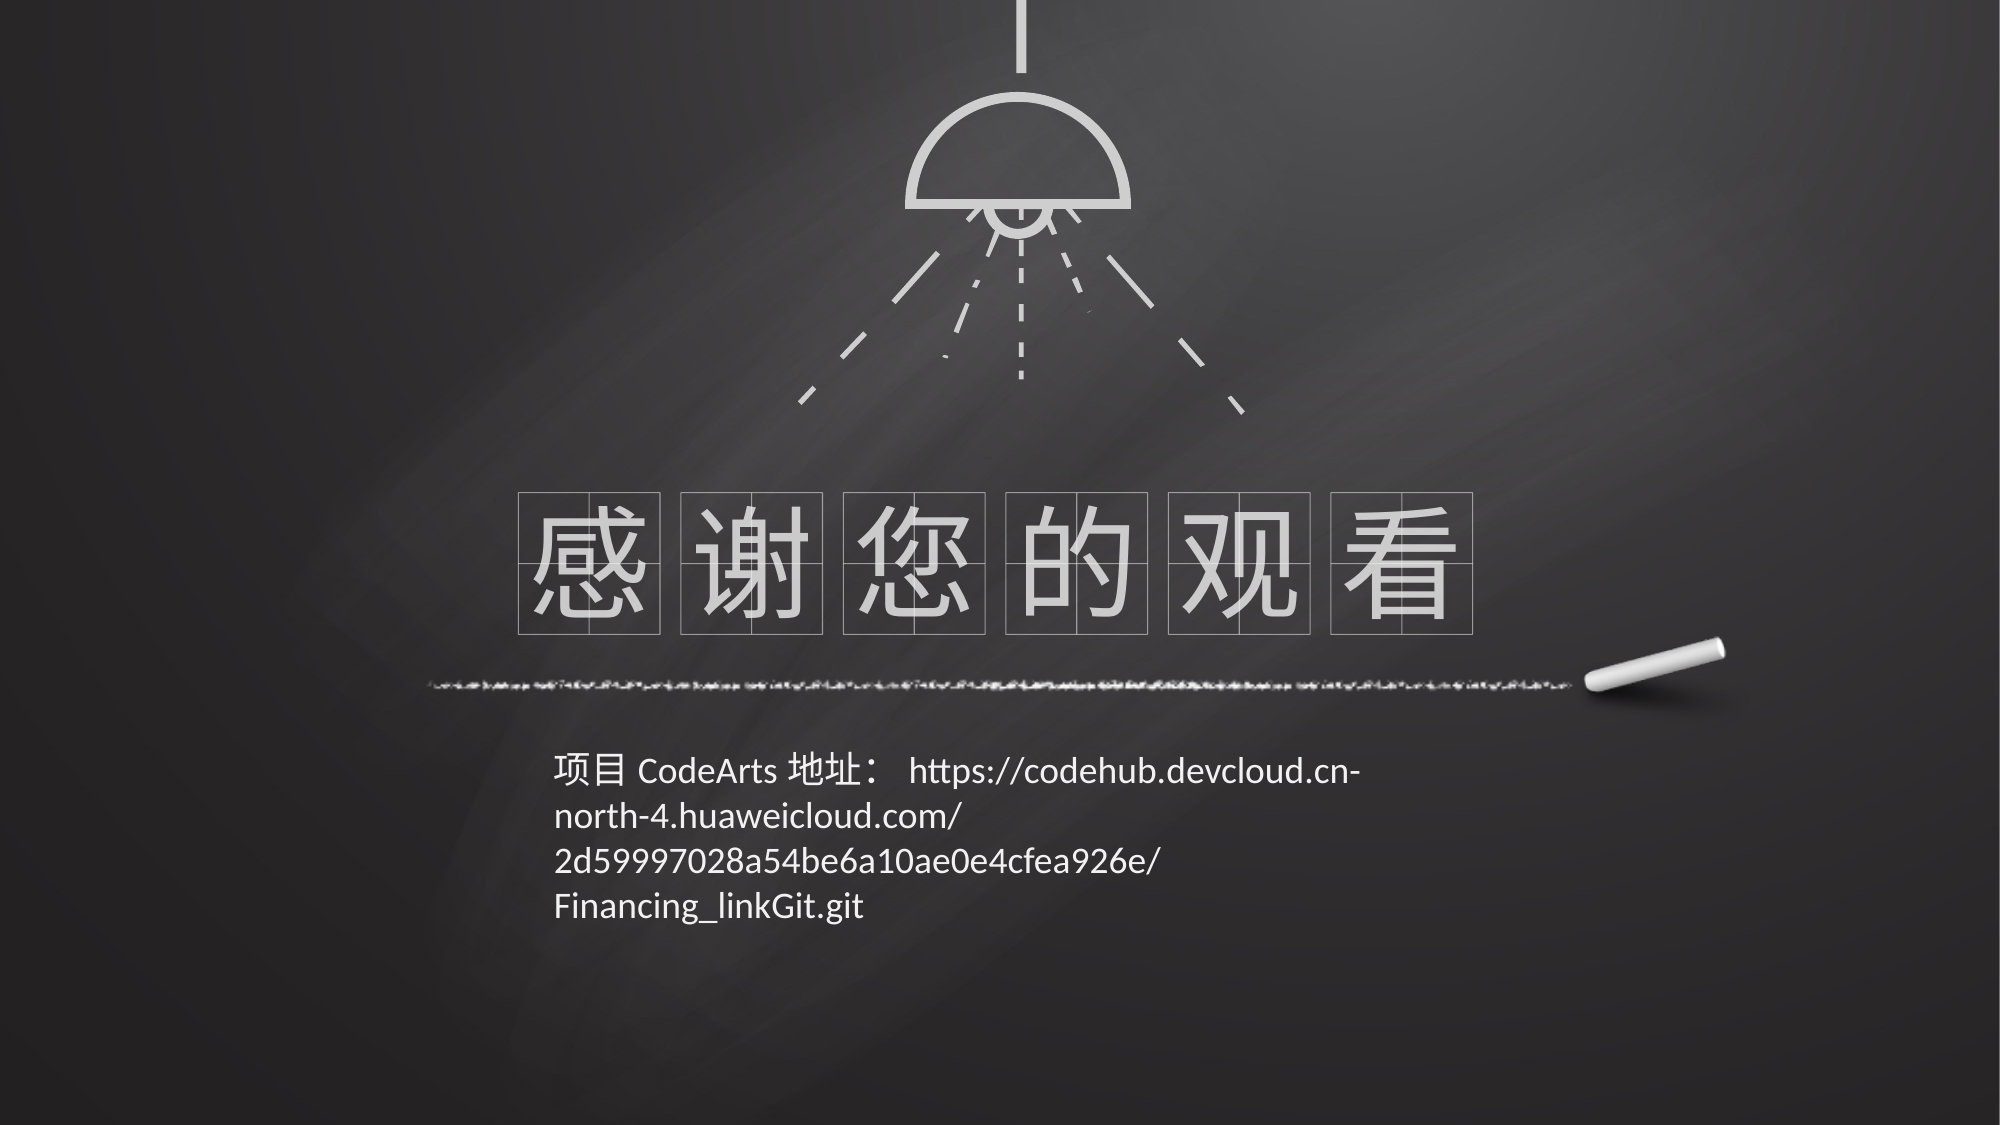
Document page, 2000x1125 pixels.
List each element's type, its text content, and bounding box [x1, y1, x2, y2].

text_box 项目CodeArts地址：https://codehub.devcloud.cn-north-4.huaweicloud.com/2d59997028a54be6a10ae0e4cfea926e/Financing_linkGit.git [539, 738, 1452, 934]
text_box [1324, 479, 1480, 644]
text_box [674, 479, 830, 644]
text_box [512, 479, 667, 644]
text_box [797, 0, 1246, 416]
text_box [837, 479, 993, 644]
picture [0, 0, 2000, 1125]
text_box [1162, 479, 1318, 644]
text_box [999, 479, 1155, 644]
